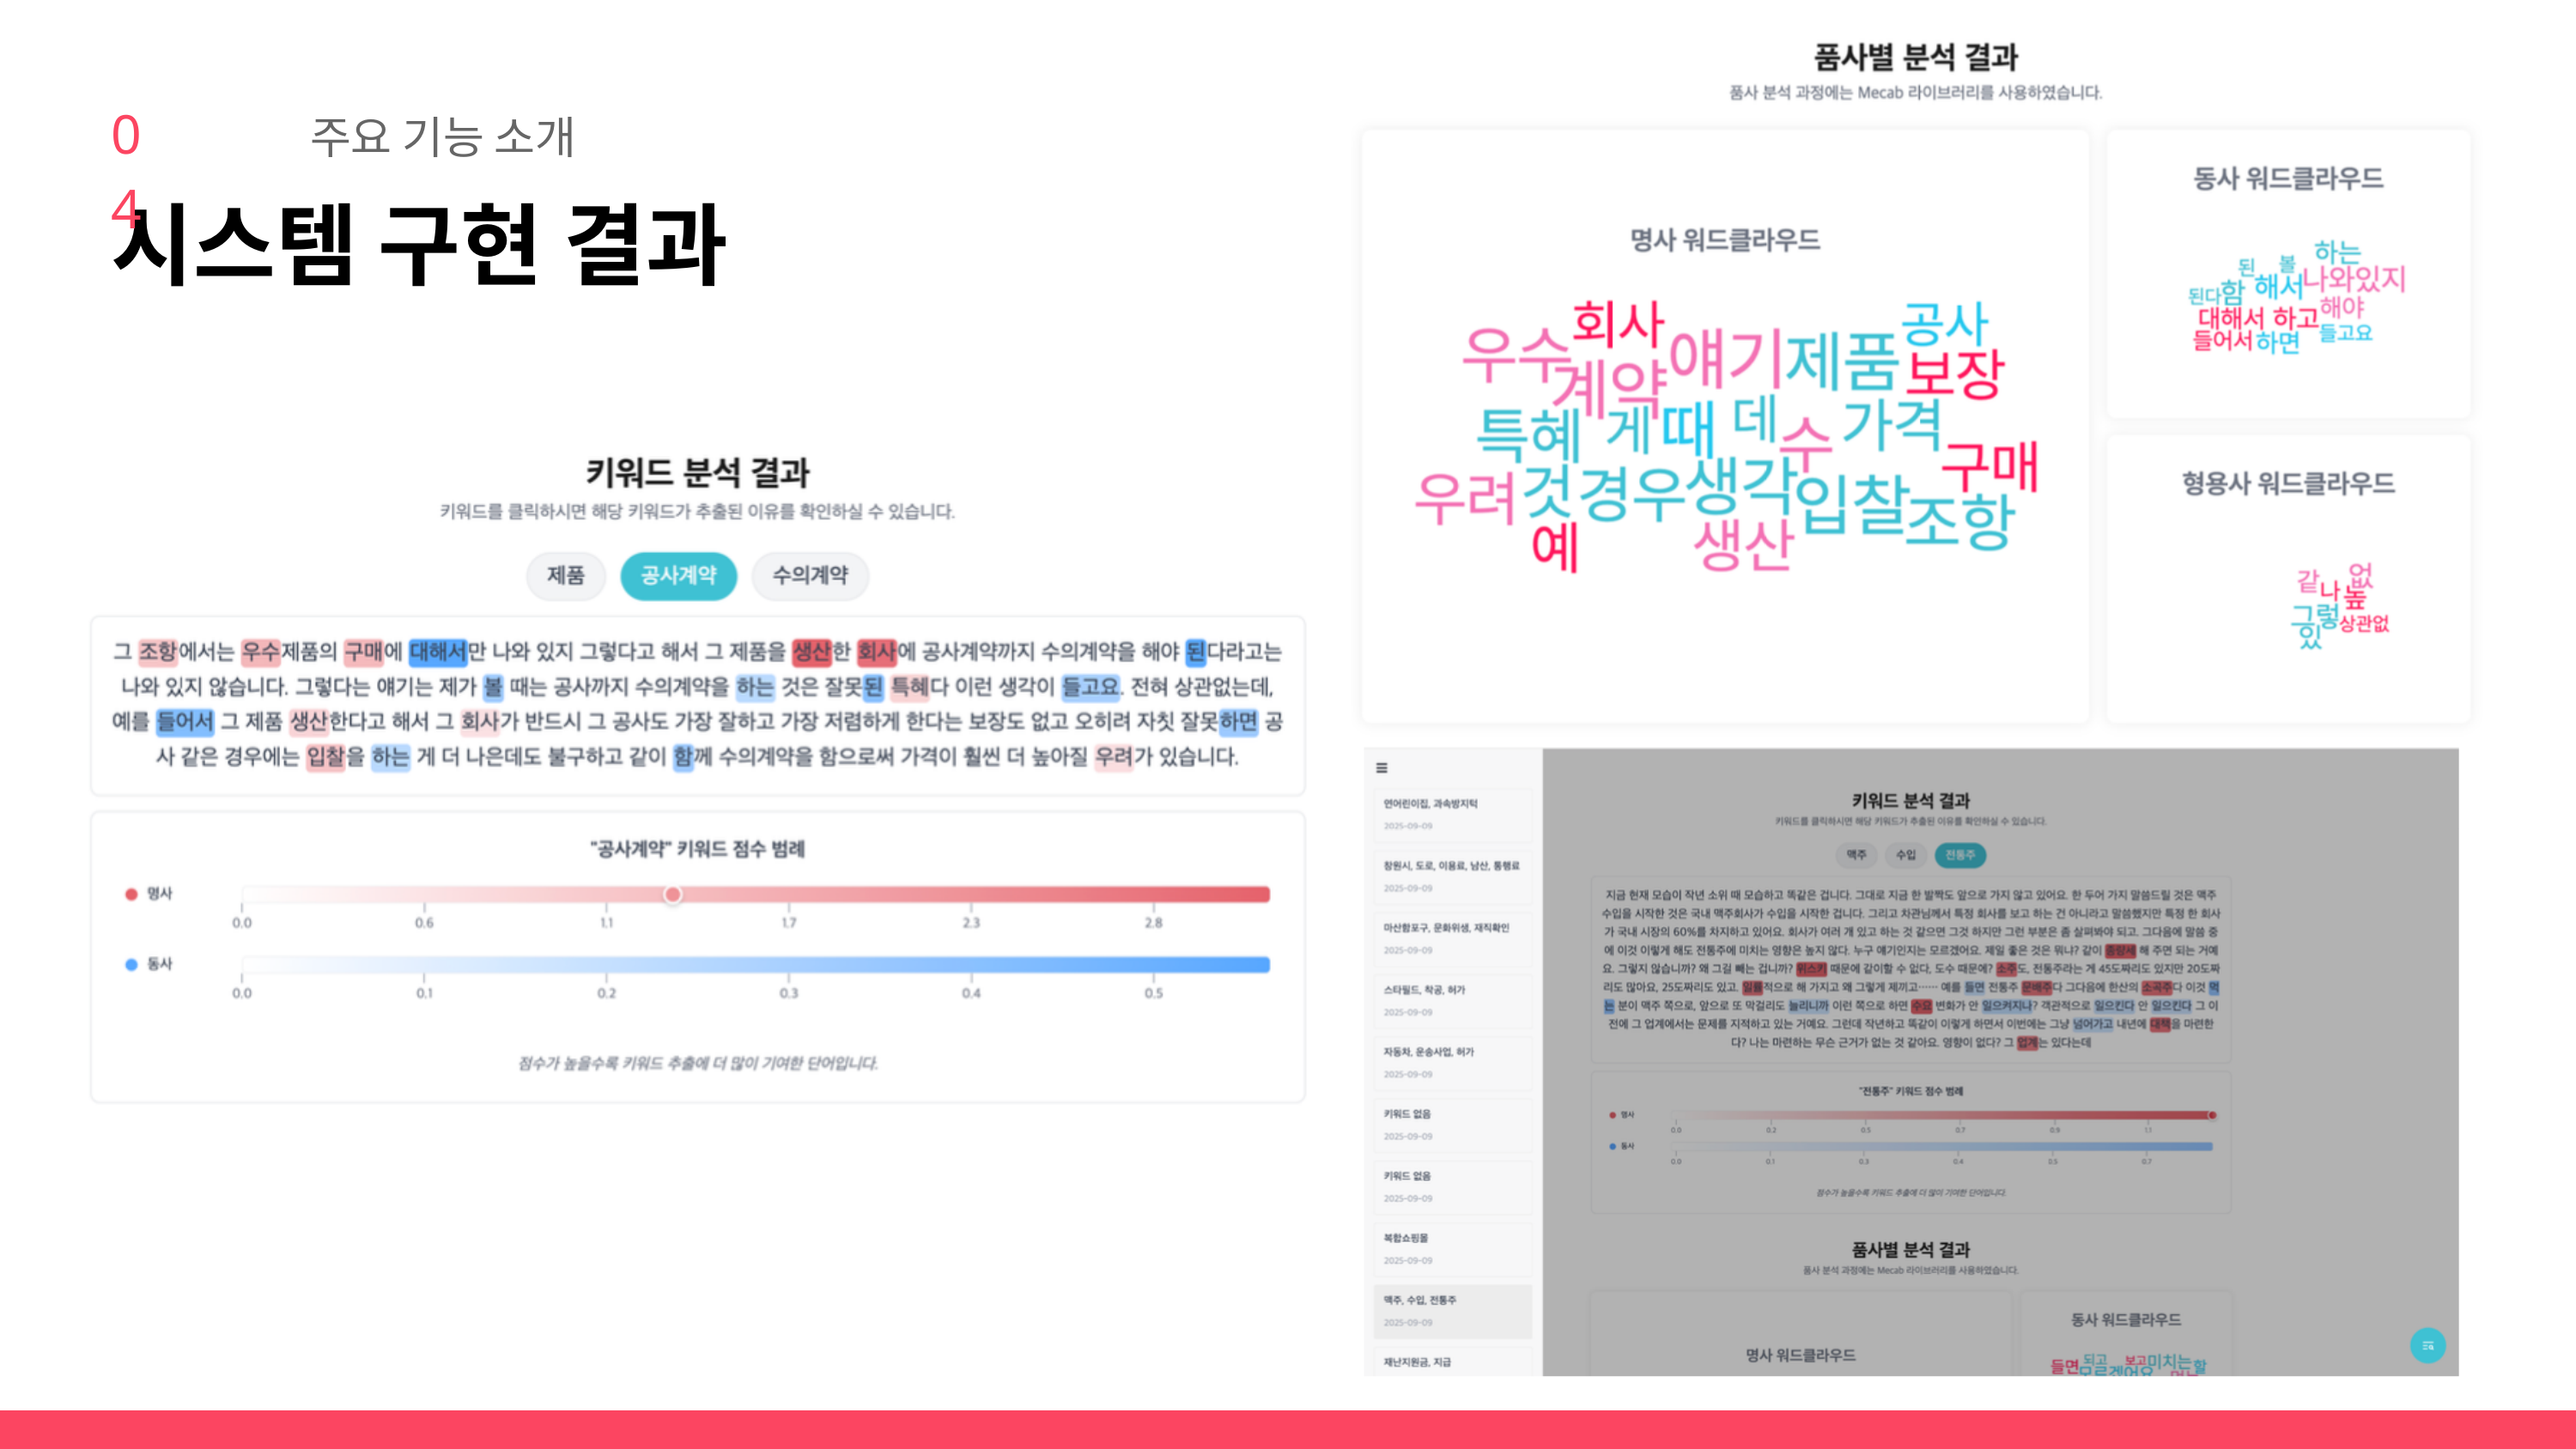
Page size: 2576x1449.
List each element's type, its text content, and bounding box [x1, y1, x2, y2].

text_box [0, 1410, 2576, 1449]
text_box 04 [111, 89, 170, 240]
text_box [26, 438, 1358, 1137]
text_box 주요 기능 소개 [294, 91, 592, 163]
text_box 시스템 구현 결과 [111, 171, 738, 297]
text_box [1358, 743, 2459, 1379]
text_box [1351, 0, 2576, 810]
